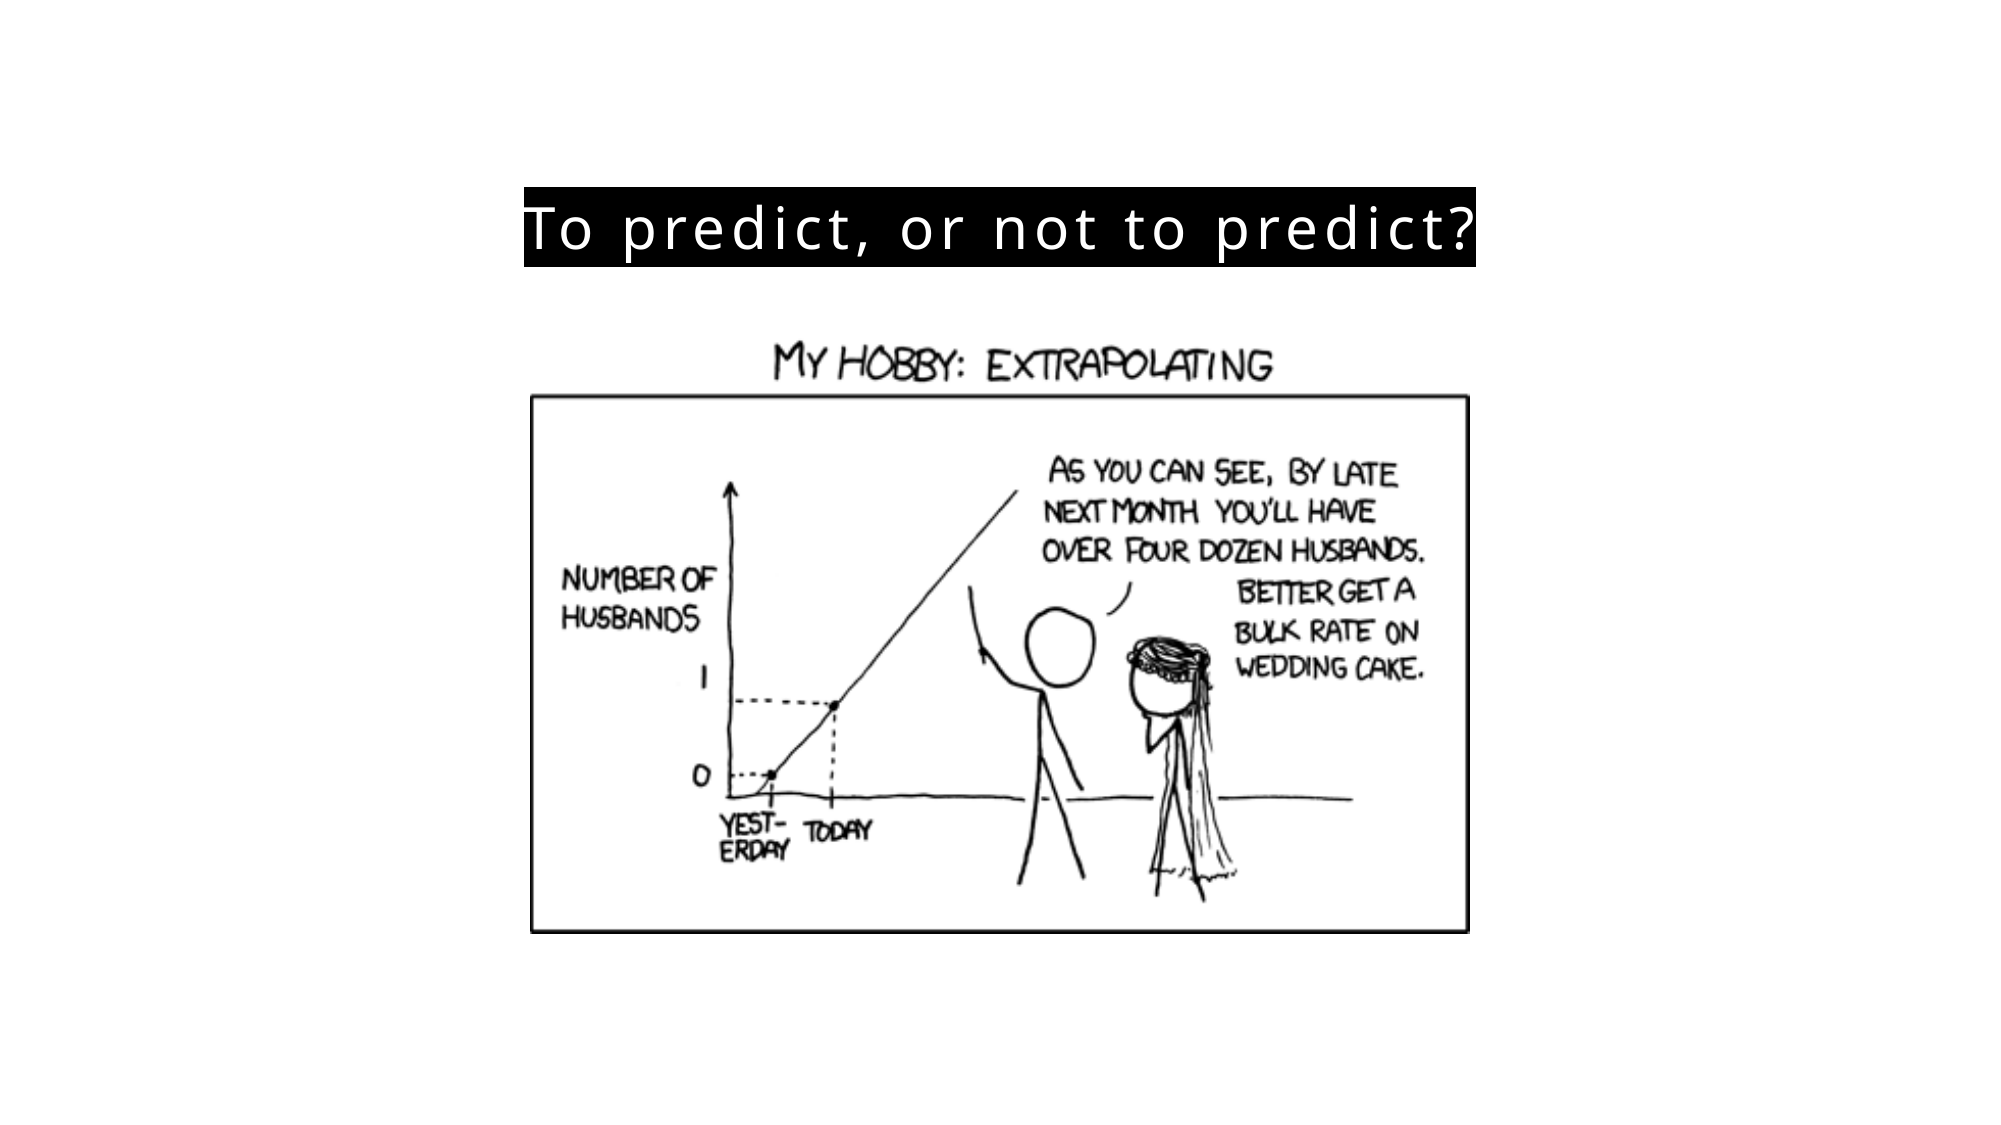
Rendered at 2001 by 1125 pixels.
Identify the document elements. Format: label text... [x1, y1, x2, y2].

text_box To predict, or not to predict? [497, 191, 1503, 285]
picture [530, 331, 1470, 934]
